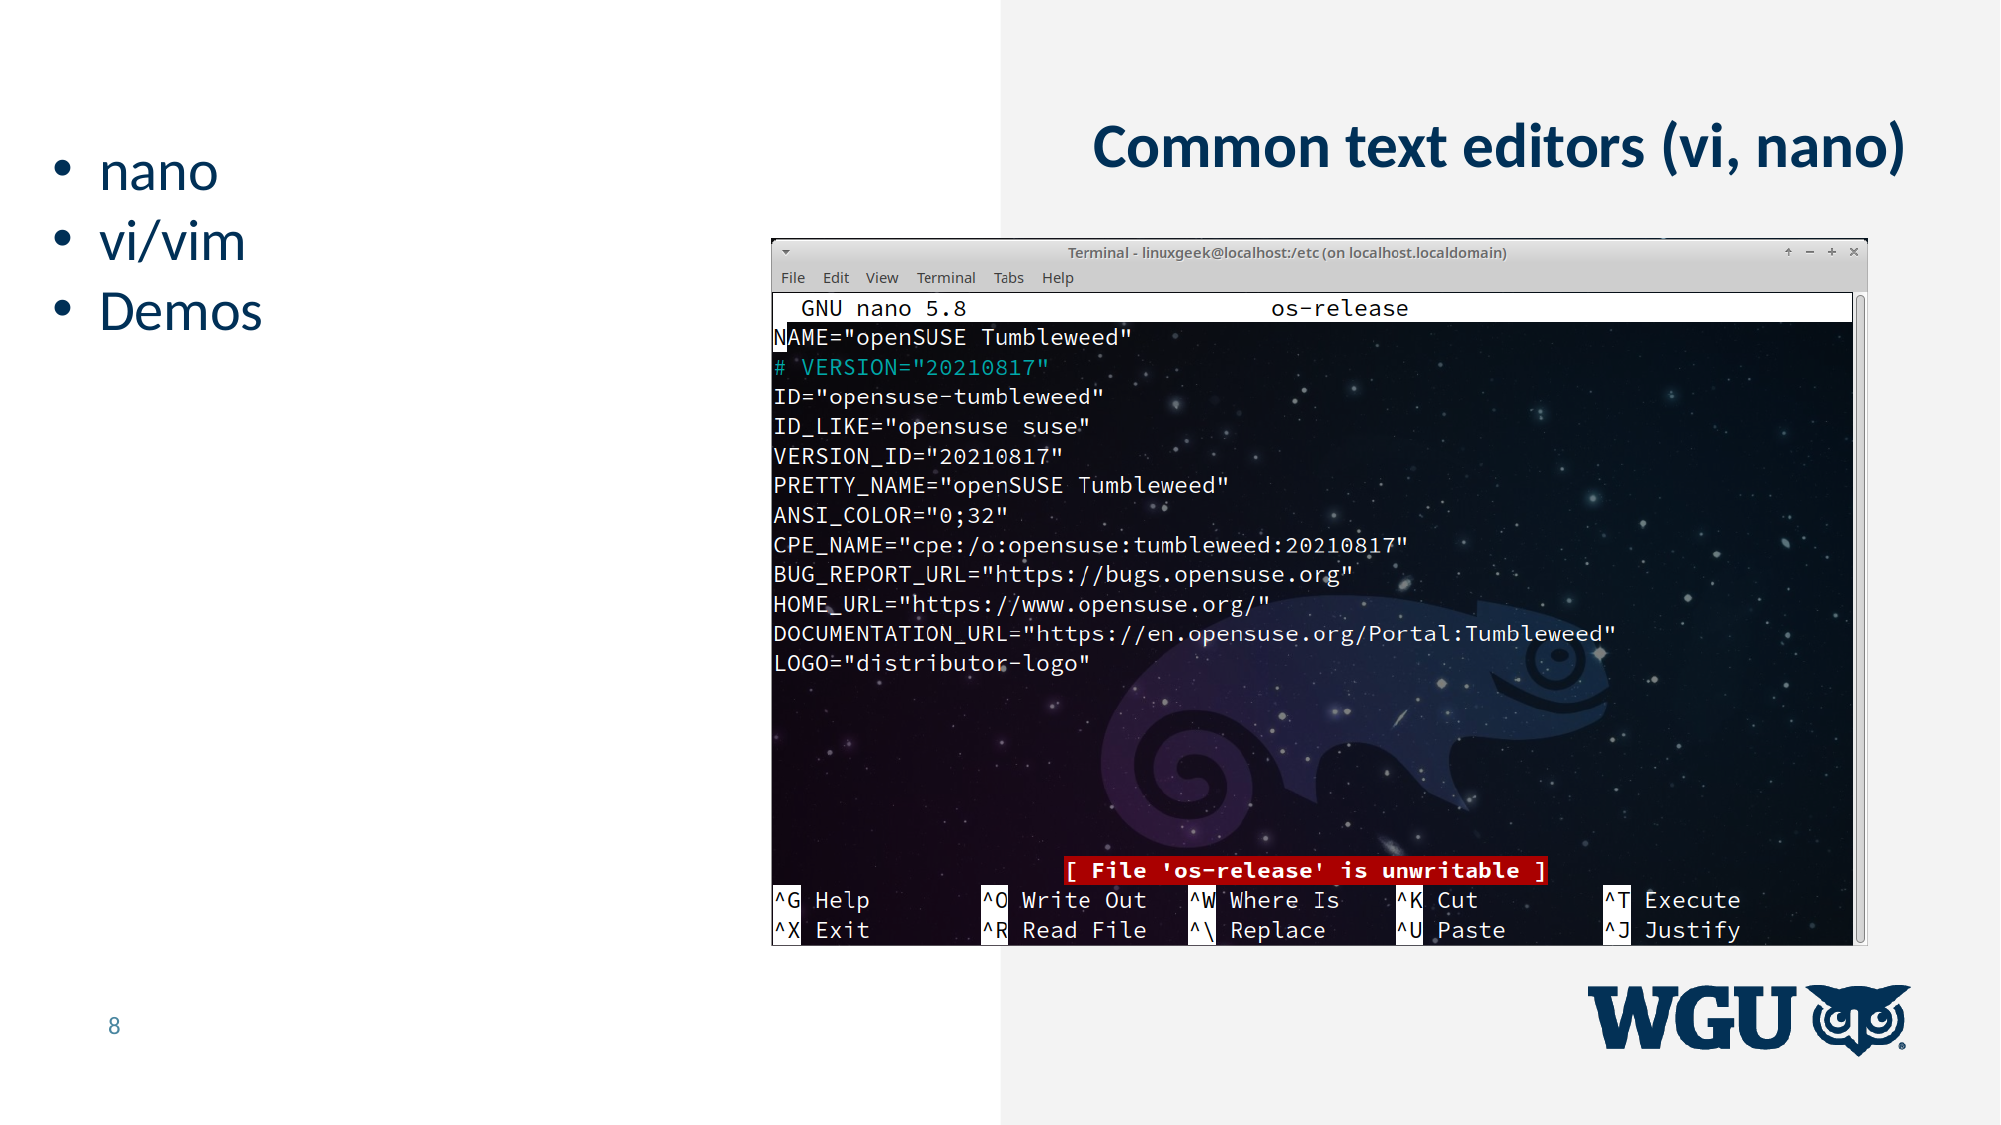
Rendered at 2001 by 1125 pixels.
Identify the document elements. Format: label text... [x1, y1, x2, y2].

text_box nano vi/vim Demos [37, 124, 941, 350]
title Common text editors (vi, nano) [1018, 105, 1963, 206]
picture [1586, 984, 1912, 1057]
slide_number 8 [93, 994, 192, 1055]
picture [771, 238, 1868, 946]
